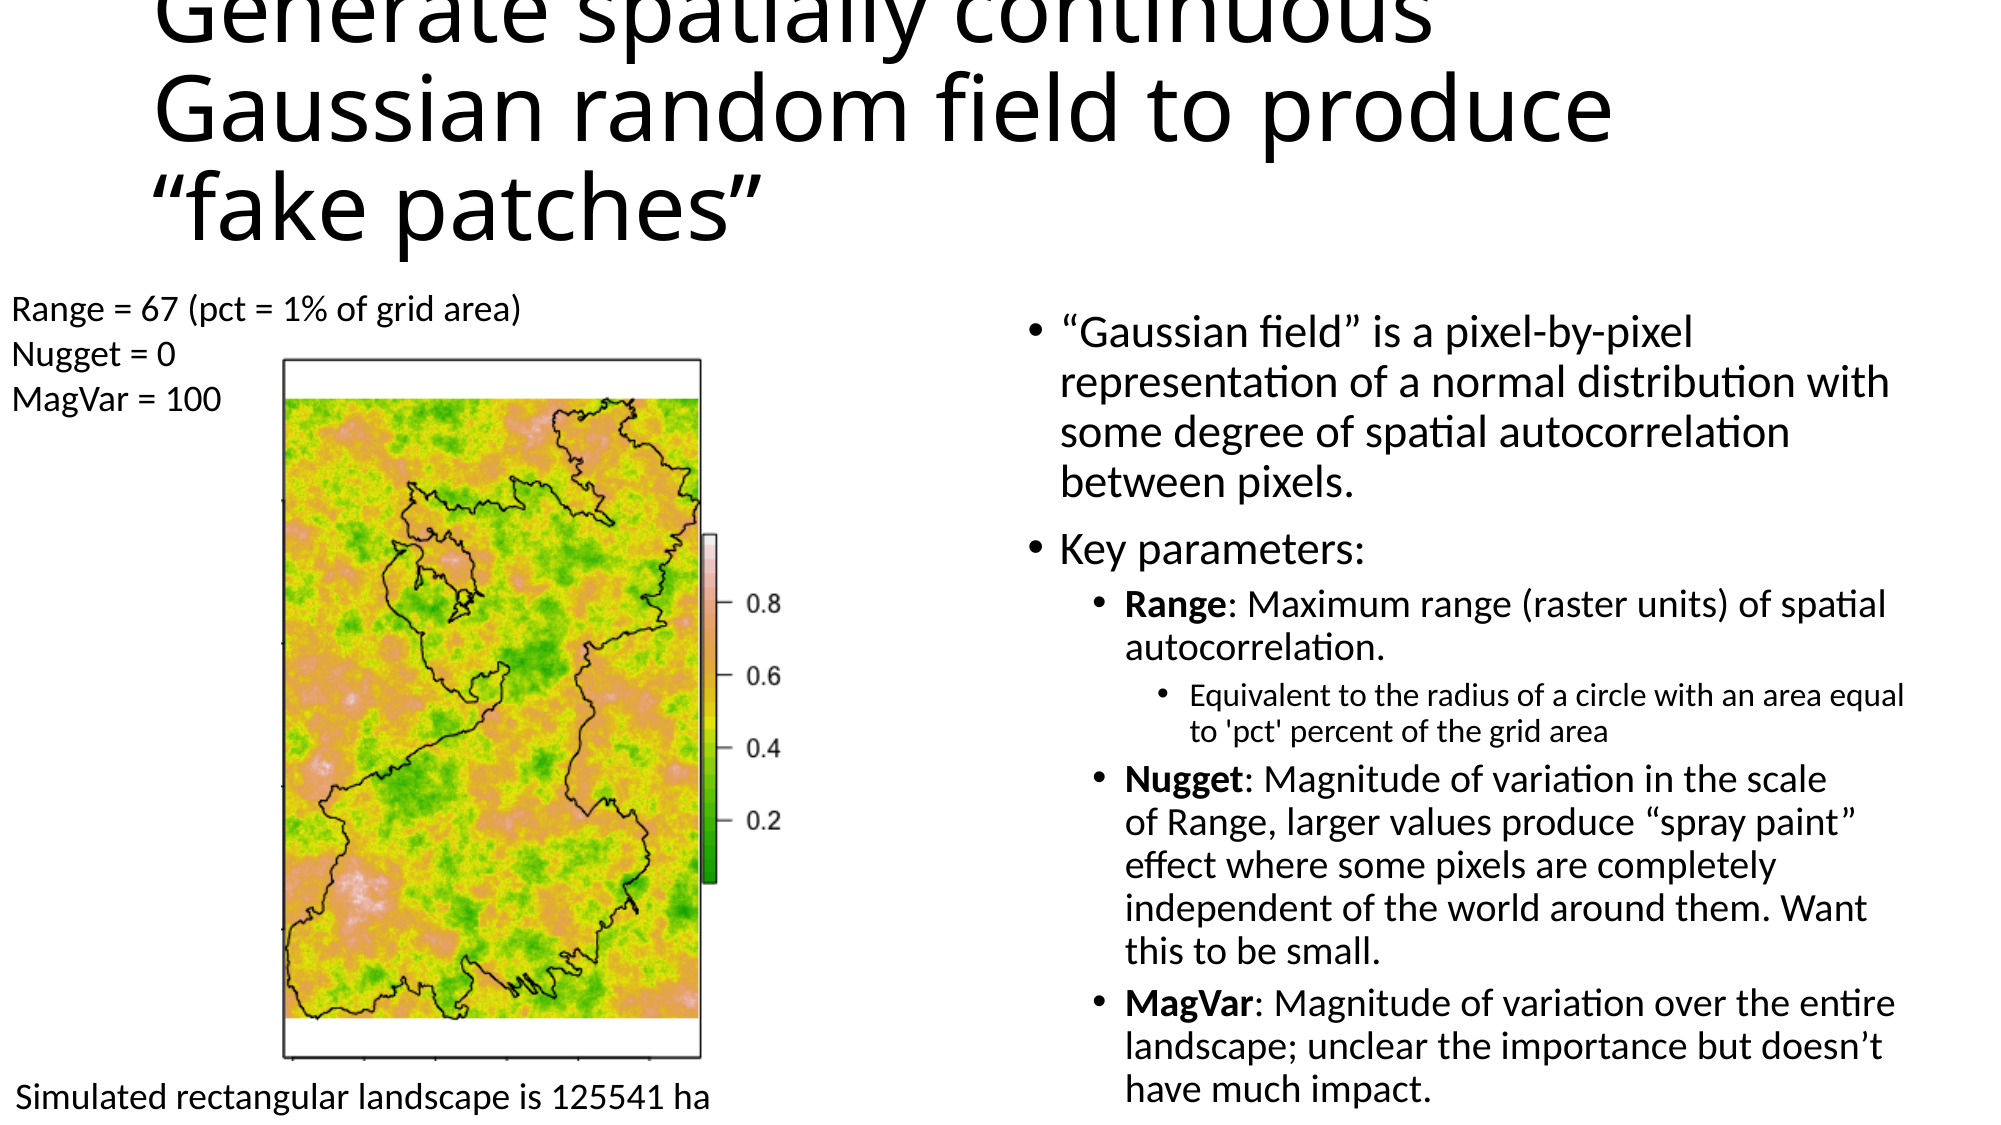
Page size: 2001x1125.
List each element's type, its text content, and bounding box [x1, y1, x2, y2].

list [281, 333, 832, 1061]
title Generate spatially continuous Gaussian random field to produce “fake patches” [137, 3, 1863, 221]
text_box Simulated rectangular landscape is 125541 ha [0, 1064, 727, 1125]
text_box Range = 67 (pct = 1% of grid area) Nugget = 0 MagVar = 100 [0, 276, 652, 427]
list “Gaussian field” is a pixel-by-pixel representation of a normal distribution with some degree of spatial autocorrelation between pixels. Key parameters: Range: Maximum range (raster units) of spatial autocorrelation. Equivalent to the radius of a circle with an area equal to 'pct' percent of the grid area Nugget: Magnitude of variation in the scale of Range, larger values produce “spray paint” effect where some pixels are completely independent of the world around them. Want this to be small. MagVar: Magnitude of variation over the entire landscape; unclear the importance but doesn’t have much impact. [1012, 299, 1936, 1125]
